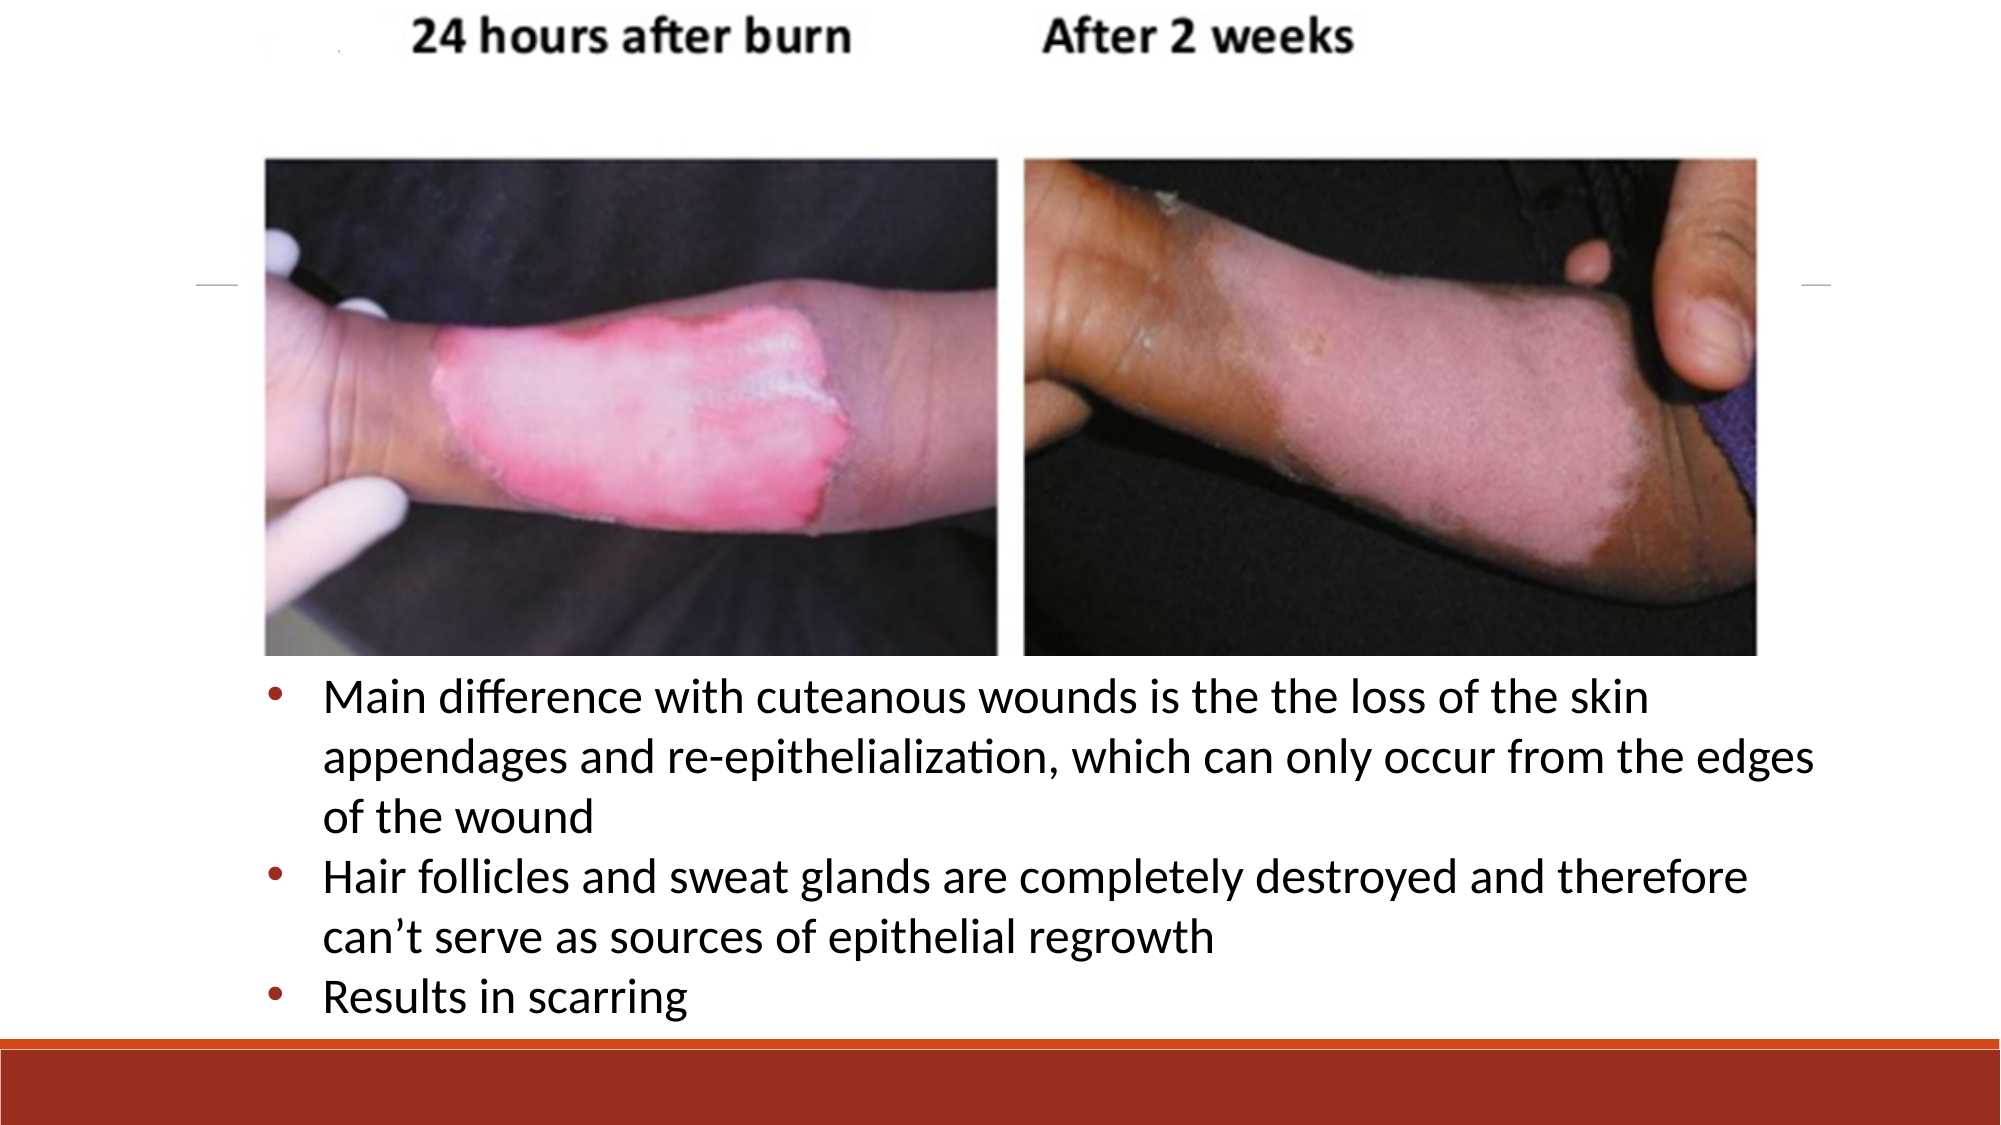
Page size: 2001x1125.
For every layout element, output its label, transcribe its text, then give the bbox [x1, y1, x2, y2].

picture [237, 0, 1802, 656]
text_box Main difference with cuteanous wounds is the the loss of the skin appendages and re-epithelialization, which can only occur from the edges of the wound Hair follicles and sweat glands are completely destroyed and therefore can’t serve as sources of epithelial regrowth Results in scarring [251, 655, 1868, 1037]
